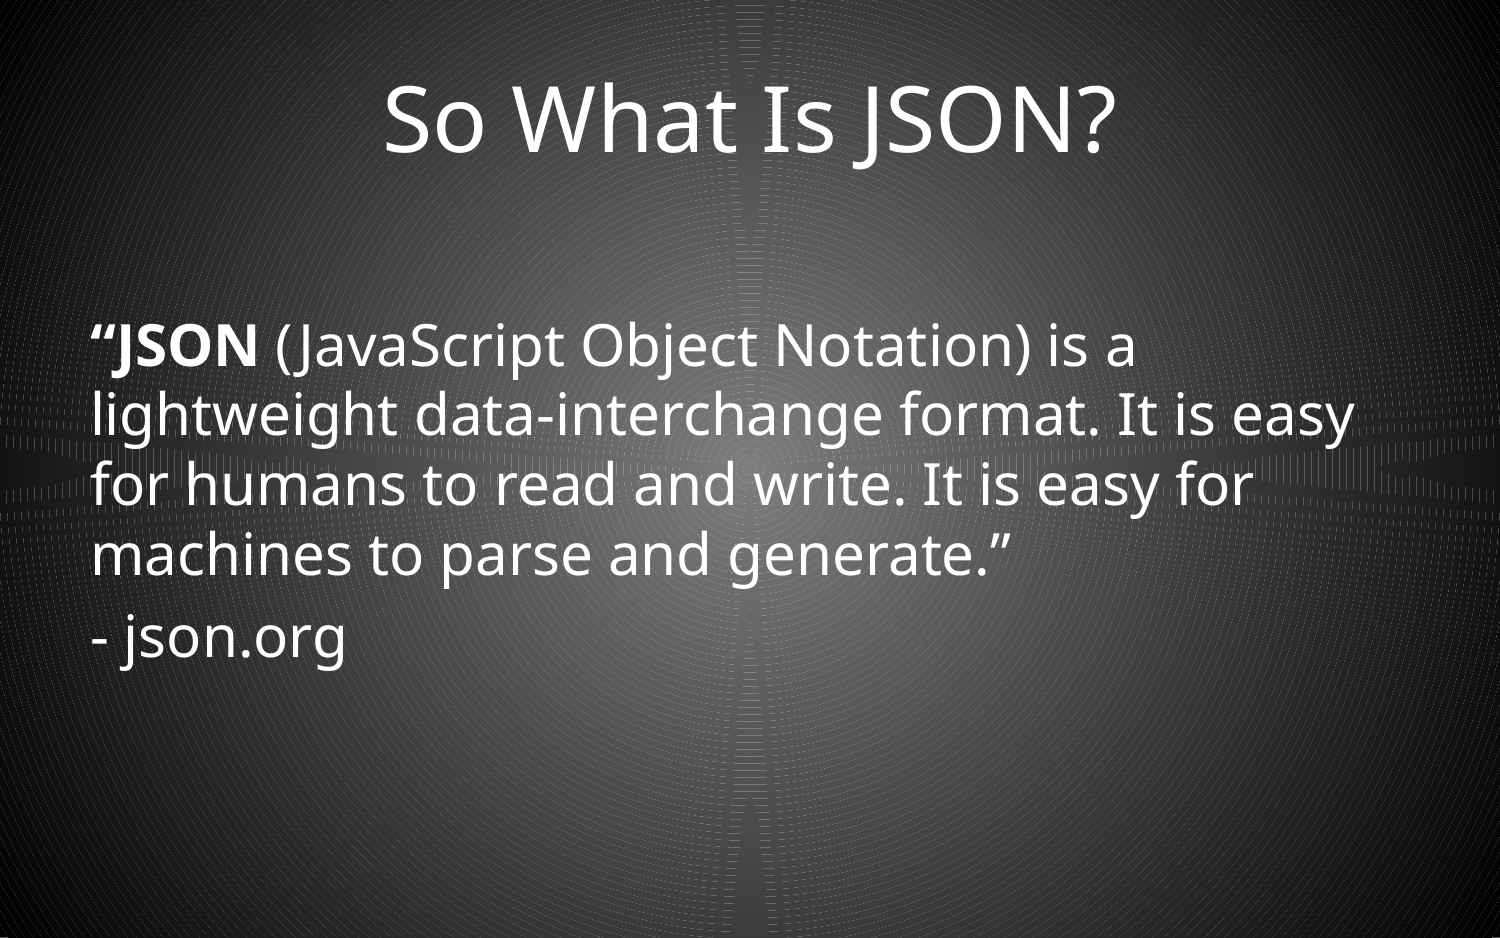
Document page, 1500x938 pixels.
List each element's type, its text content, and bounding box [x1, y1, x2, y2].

list “JSON (JavaScript Object Notation) is a lightweight data-interchange format. It is easy for humans to read and write. It is easy for machines to parse and generate.” - json.org [75, 218, 1425, 838]
title So What Is JSON? [75, 37, 1425, 194]
